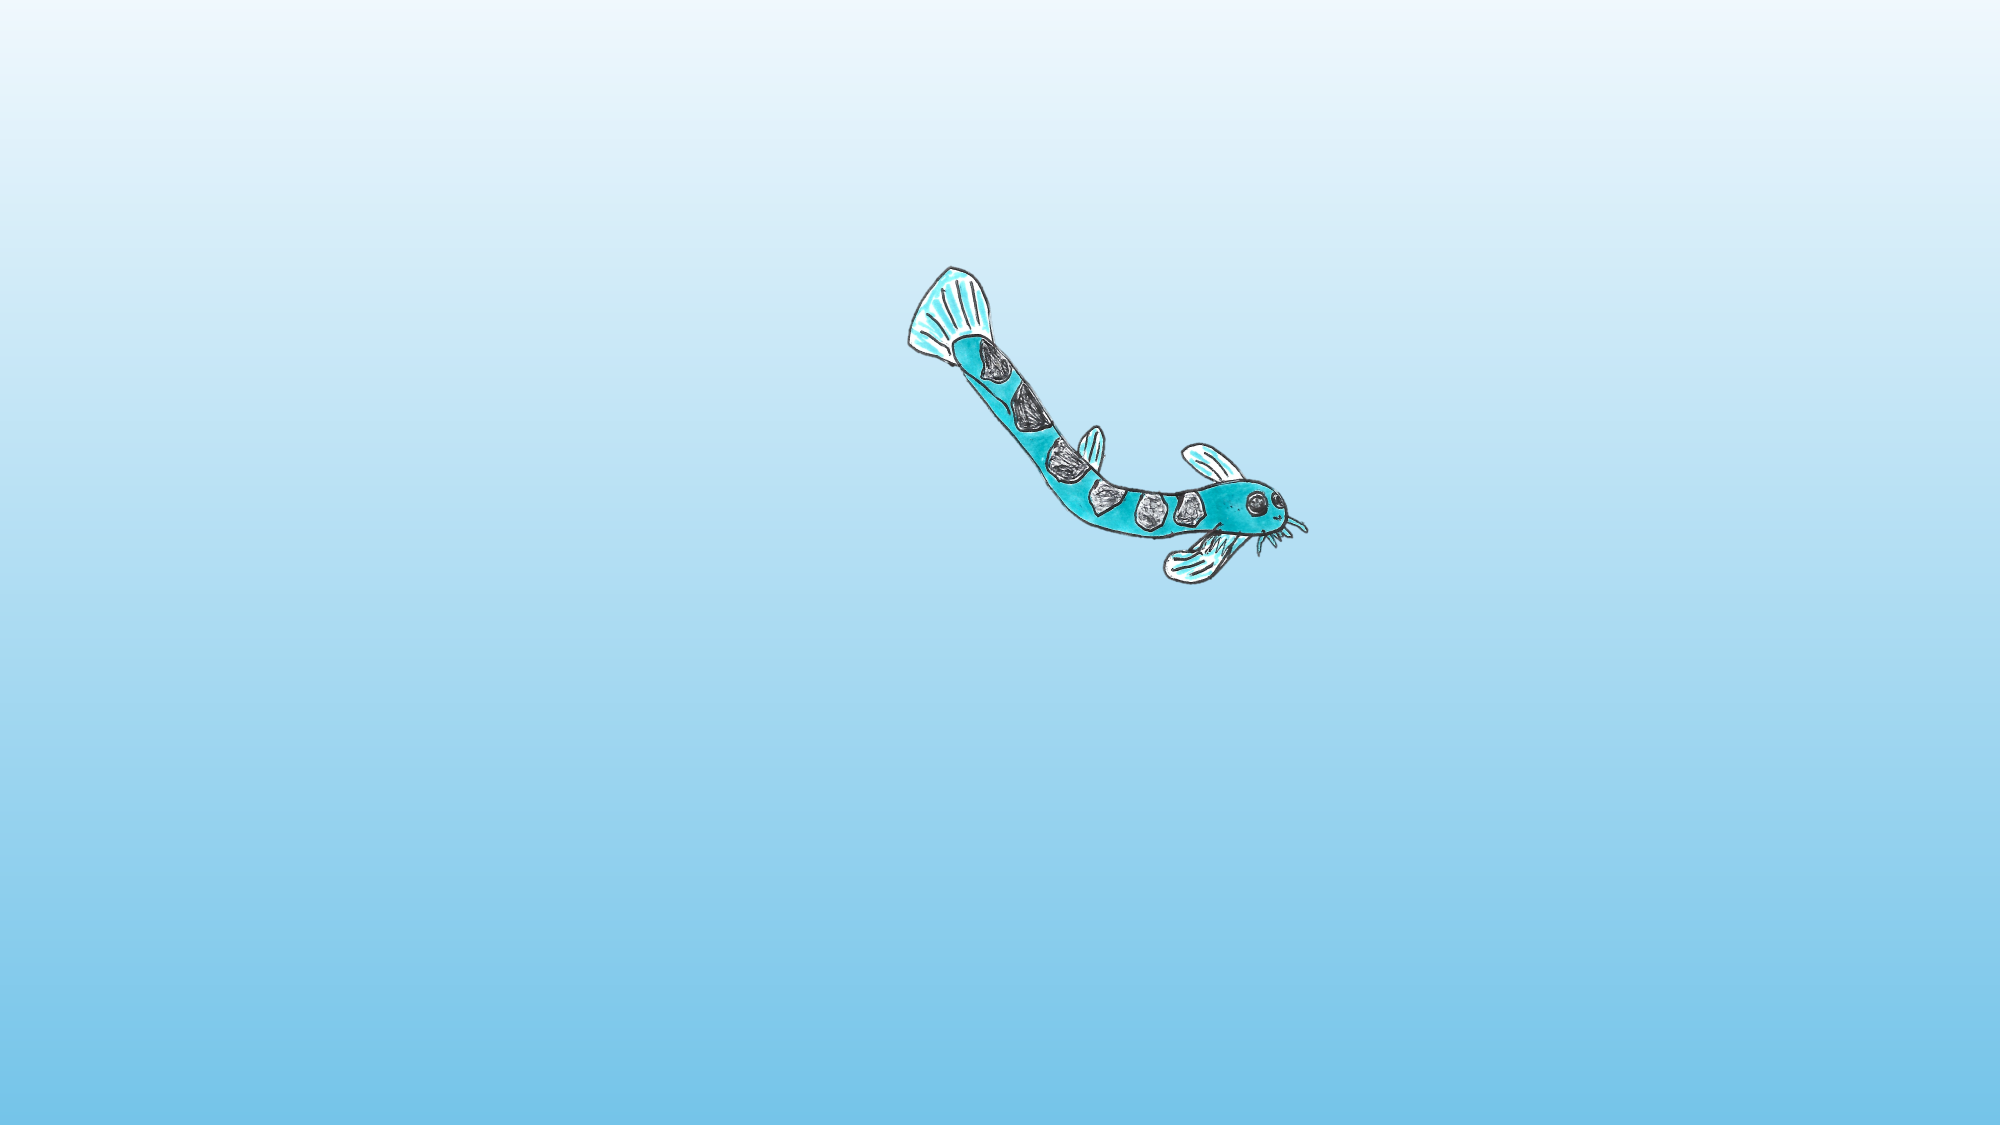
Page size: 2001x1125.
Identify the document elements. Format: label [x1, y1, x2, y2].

picture [903, 262, 1312, 591]
